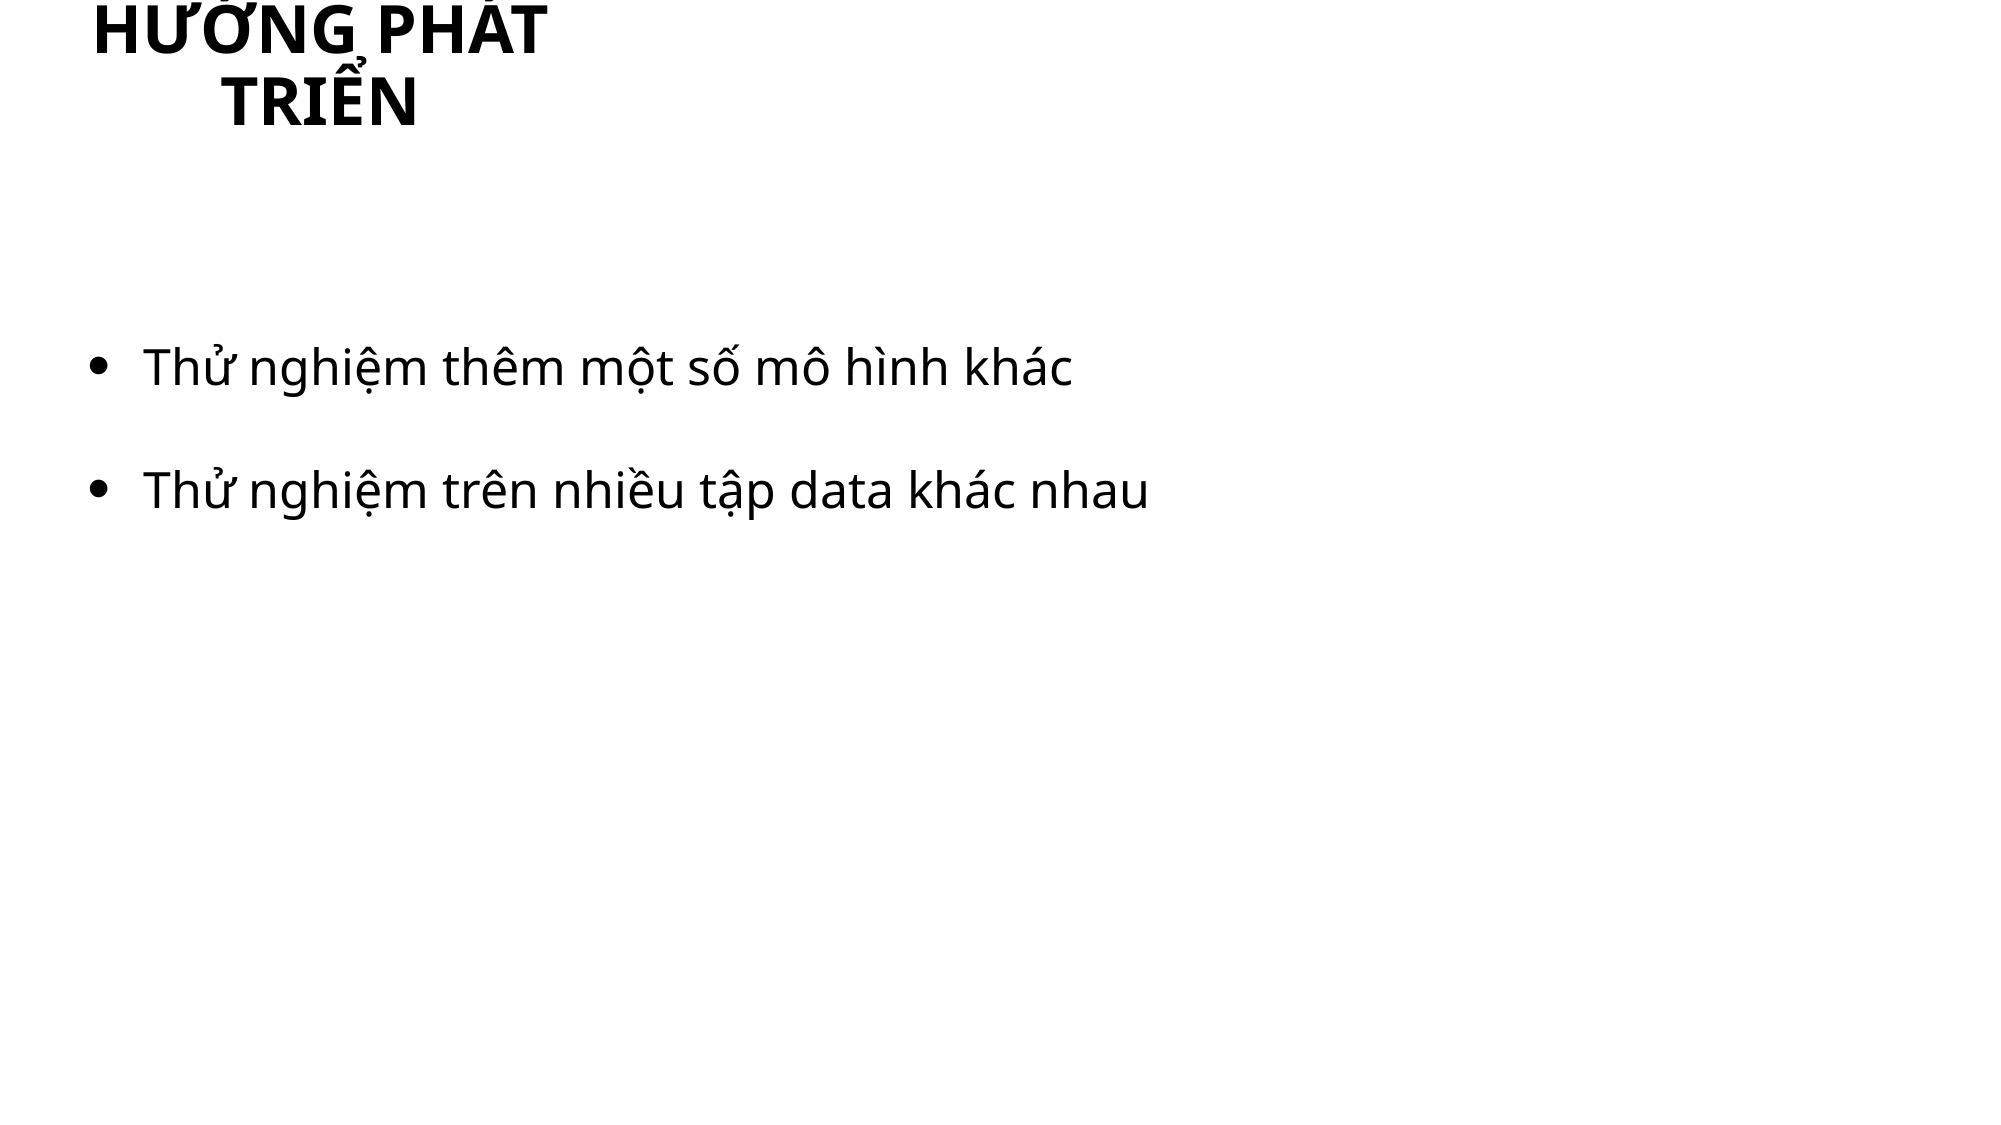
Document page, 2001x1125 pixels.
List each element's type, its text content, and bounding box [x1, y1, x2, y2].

text_box Thử nghiệm thêm một số mô hình khác Thử nghiệm trên nhiều tập data khác nhau [72, 286, 1950, 913]
title HƯỚNG PHÁT TRIỂN [36, 39, 605, 148]
